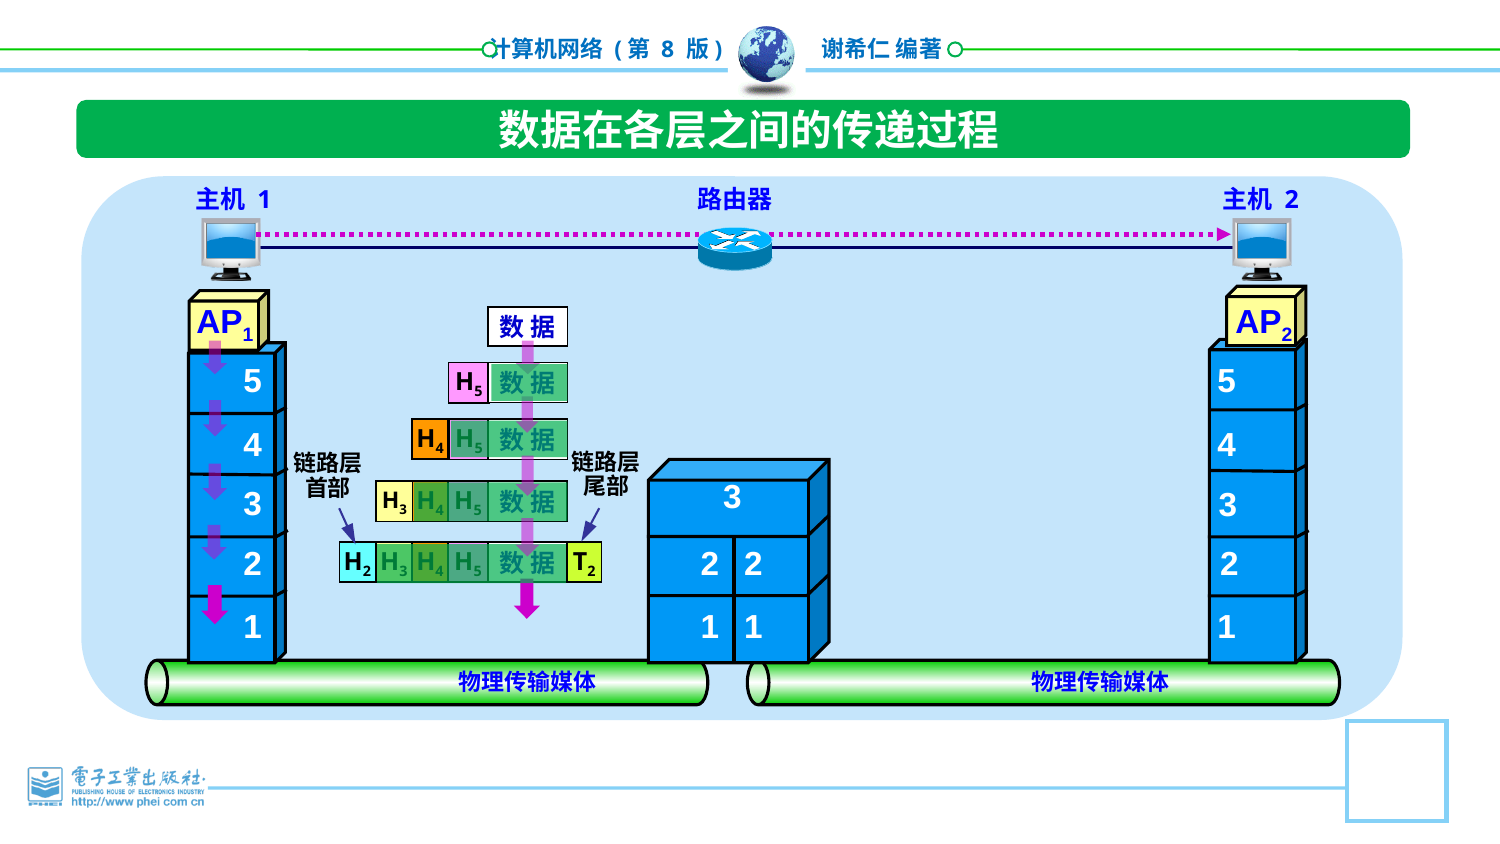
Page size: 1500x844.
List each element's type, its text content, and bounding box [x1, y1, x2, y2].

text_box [1201, 285, 1309, 663]
text_box 主机 1 [180, 176, 287, 221]
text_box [202, 455, 540, 501]
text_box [748, 670, 767, 674]
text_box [202, 340, 540, 375]
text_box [277, 445, 378, 454]
picture [737, 242, 759, 250]
text_box [145, 660, 708, 705]
text_box H4 [411, 445, 443, 454]
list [193, 221, 1226, 290]
text_box 物理传输媒体 [1016, 660, 1185, 703]
text_box 主机 2 [1208, 176, 1314, 221]
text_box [180, 290, 289, 663]
picture [697, 226, 773, 242]
picture [23, 764, 208, 809]
text_box H5 [448, 383, 487, 394]
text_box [277, 509, 378, 516]
text_box 路由器 [682, 176, 788, 221]
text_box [200, 578, 541, 625]
picture [196, 214, 265, 283]
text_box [555, 442, 657, 583]
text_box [277, 568, 378, 576]
picture [697, 259, 773, 271]
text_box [383, 541, 550, 583]
picture [738, 232, 758, 239]
text_box [79, 174, 1405, 723]
list 数据在各层之间的传递过程 [204, 99, 1293, 158]
picture [713, 232, 734, 238]
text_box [200, 517, 540, 560]
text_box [202, 396, 539, 437]
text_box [411, 480, 550, 522]
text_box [646, 459, 830, 663]
text_box [489, 362, 569, 403]
picture [736, 24, 796, 99]
text_box 物理传输媒体 [443, 660, 612, 703]
text_box H3 [383, 509, 406, 516]
picture [1227, 214, 1296, 283]
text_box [448, 418, 568, 460]
picture [712, 241, 732, 251]
text_box [747, 660, 1340, 705]
text_box 数 据 [487, 306, 568, 346]
